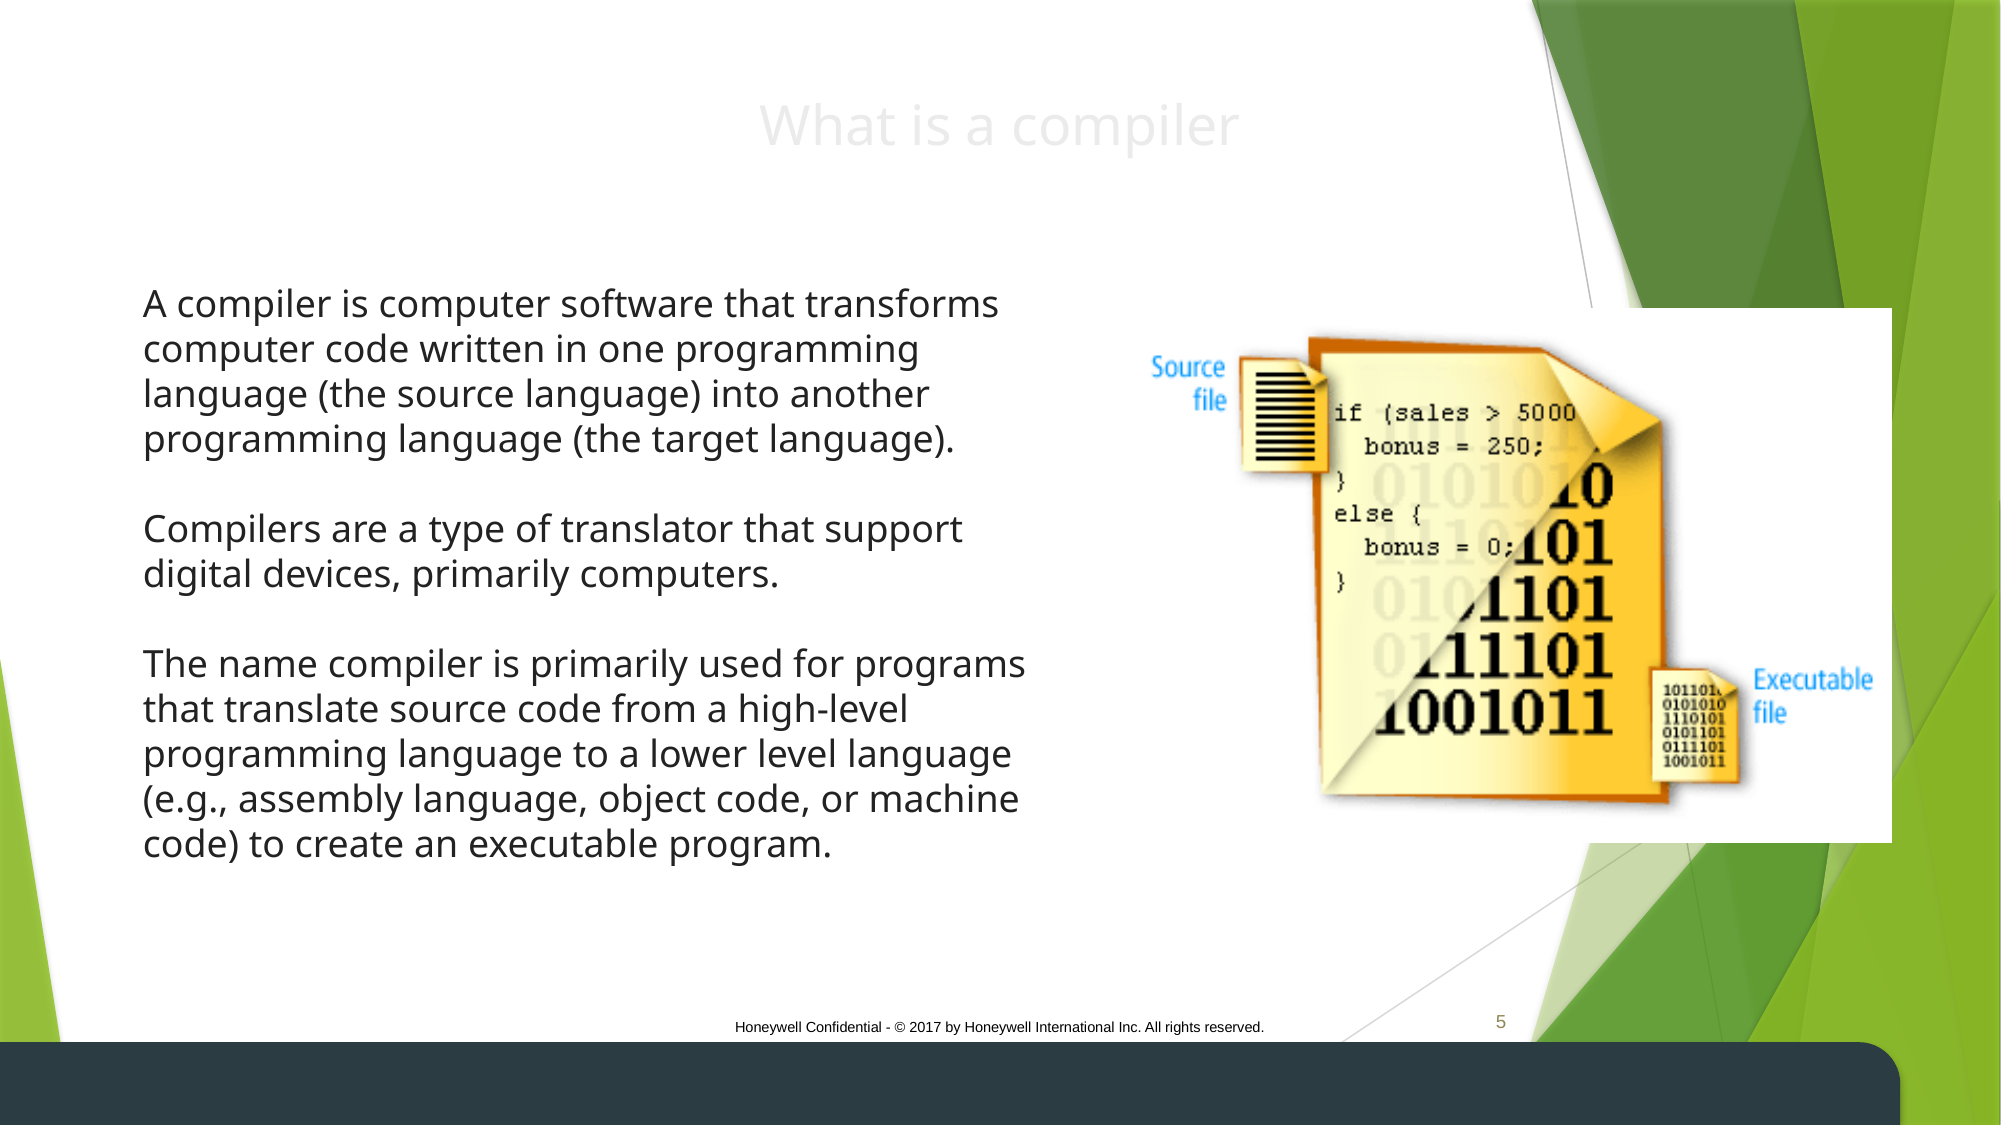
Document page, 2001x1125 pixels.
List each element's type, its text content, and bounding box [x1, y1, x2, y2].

title What is a compiler [0, 82, 2000, 165]
slide_number 4 [1409, 991, 1522, 1051]
text_box A compiler is computer software that transforms computer code written in one programming language (the source language) into another programming language (the target language). Compilers are a type of translator that support digital devices, primarily computers. The name compiler is primarily used for programs that translate source code from a high-level programming language to a lower level language (e.g., assembly language, object code, or machine code) to create an executable program. [128, 272, 1082, 873]
picture [1136, 308, 1892, 844]
